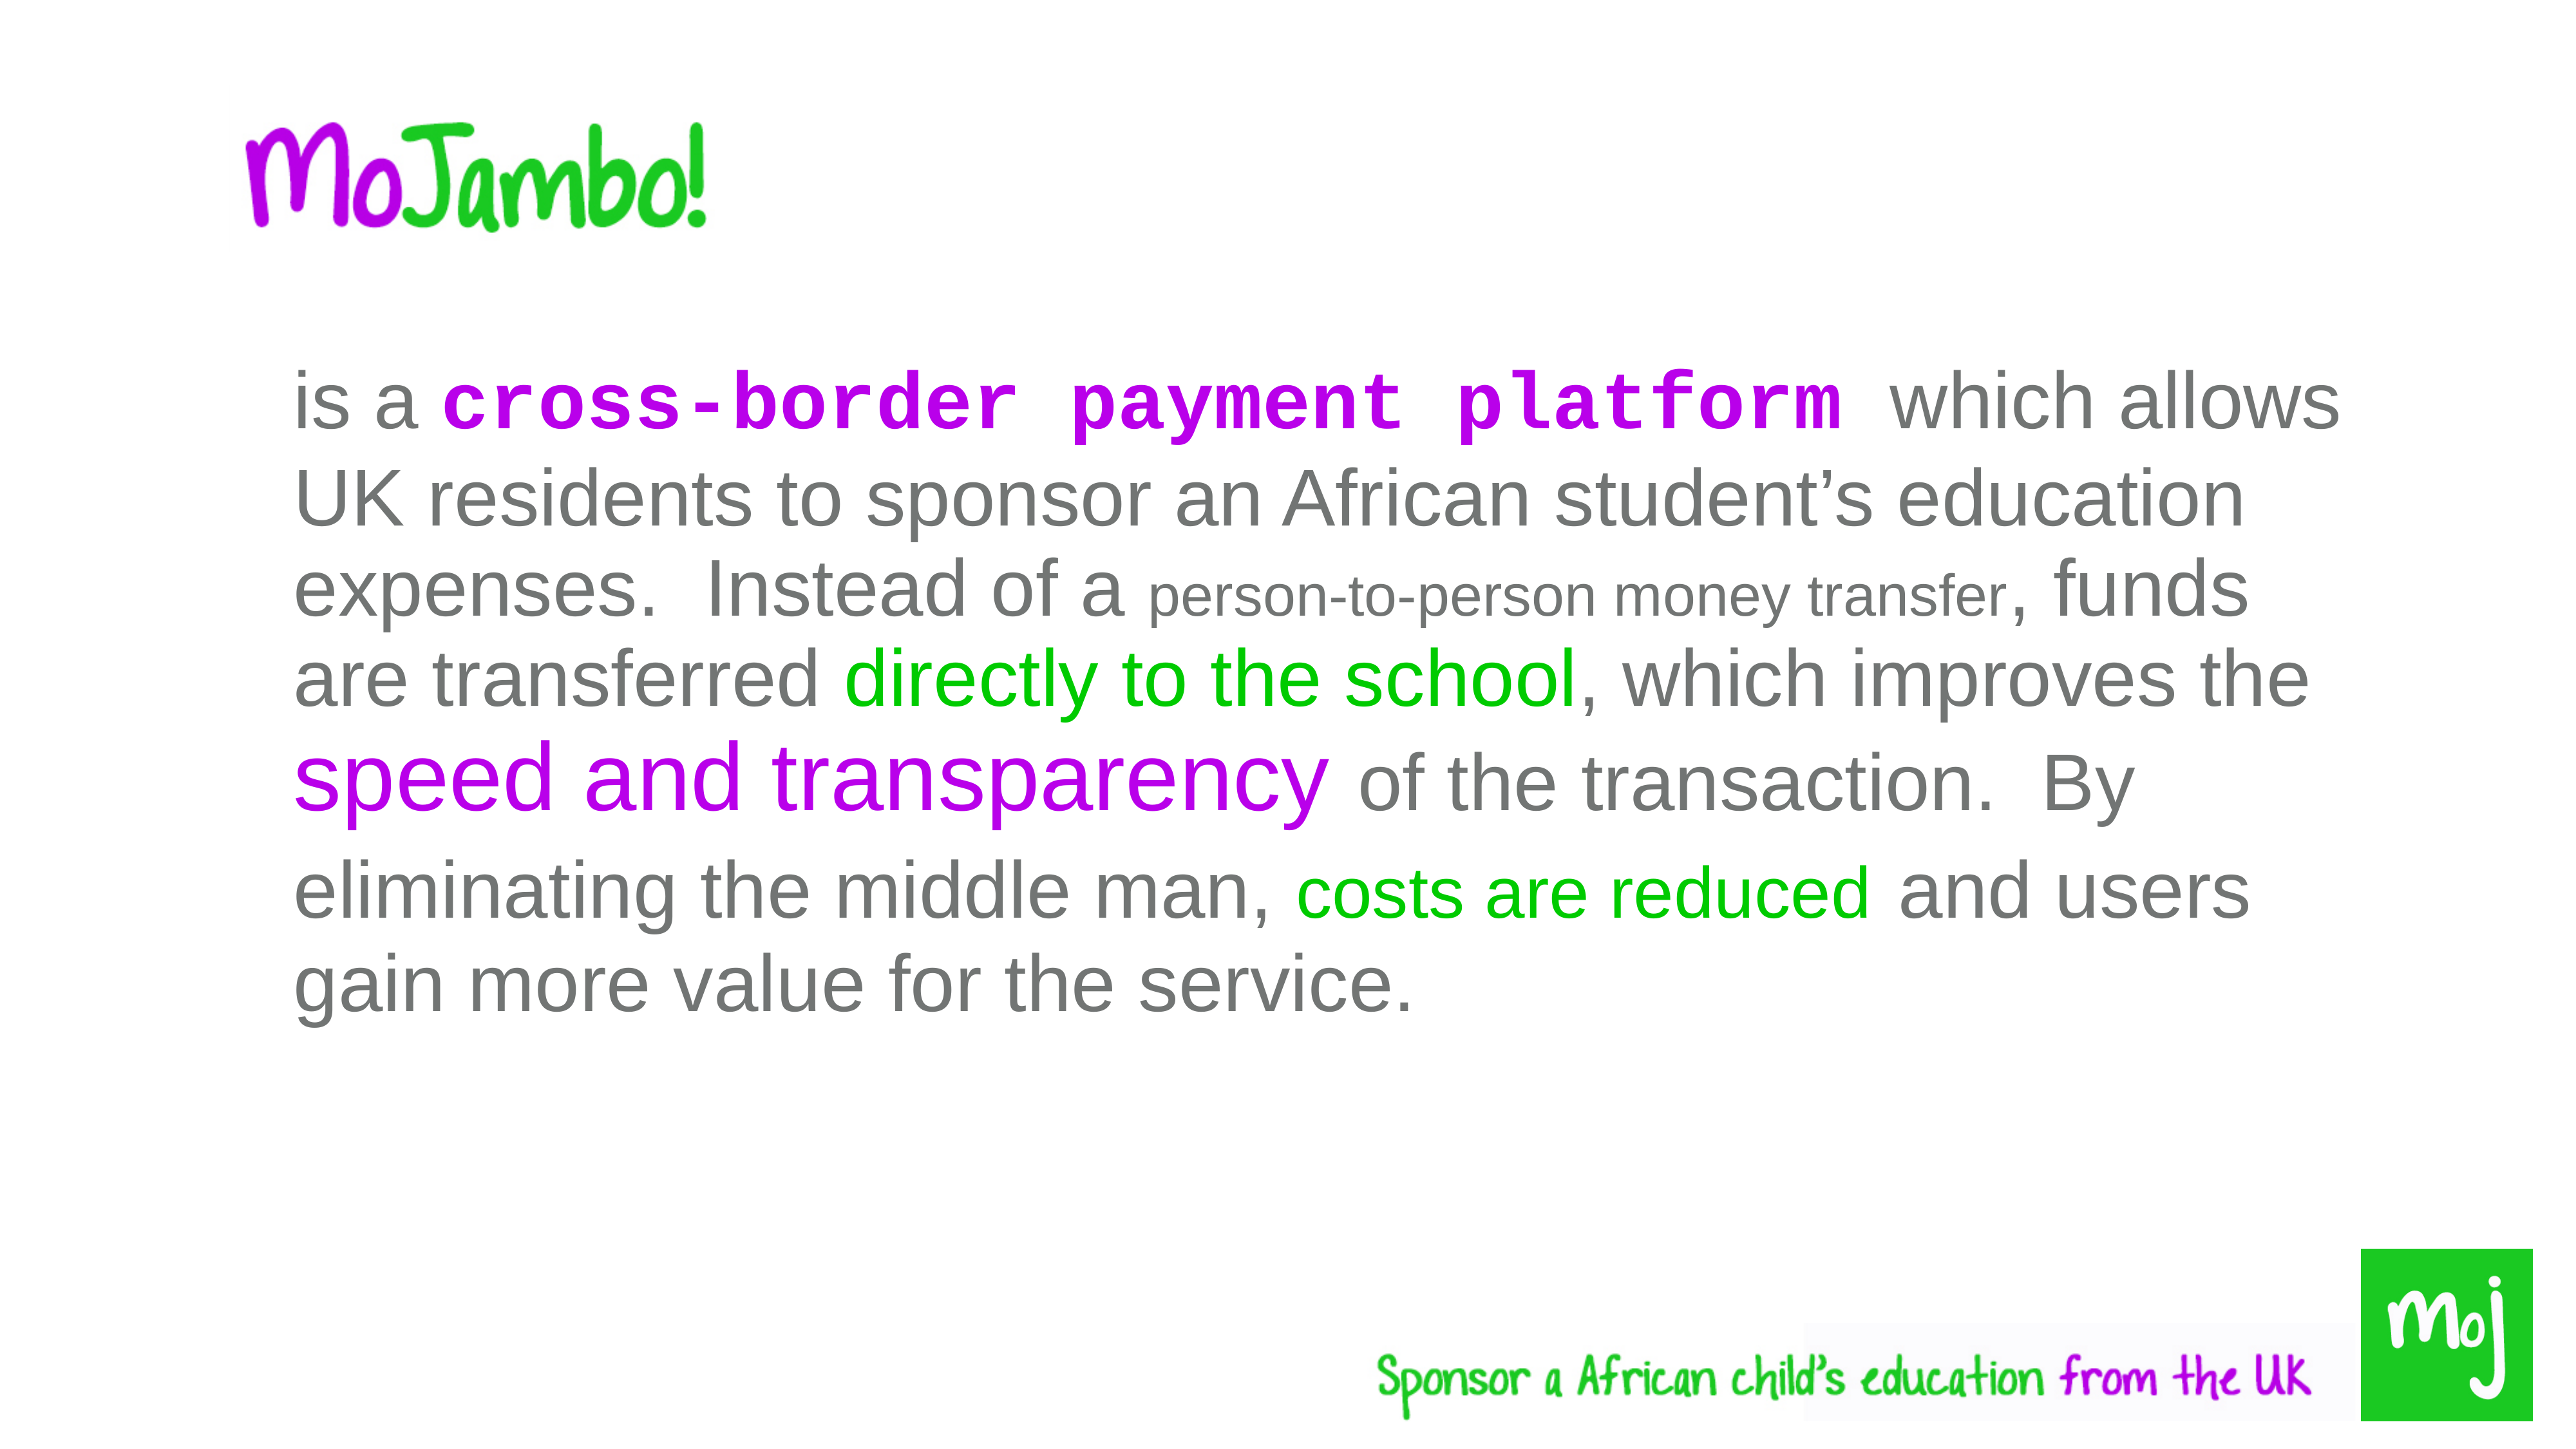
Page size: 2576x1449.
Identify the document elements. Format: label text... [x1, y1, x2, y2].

picture [229, 85, 723, 252]
picture [1363, 1323, 2356, 1421]
list is a cross-border payment platform which allows UK residents to sponsor an African student’s education expenses. Instead of a person-to-person money transfer, funds are transferred directly to the school, which improves the speed and transparency of the transaction. By eliminating the middle man, costs are reduced and users gain more value for the service. [229, 352, 2392, 1231]
picture [2361, 1249, 2533, 1421]
